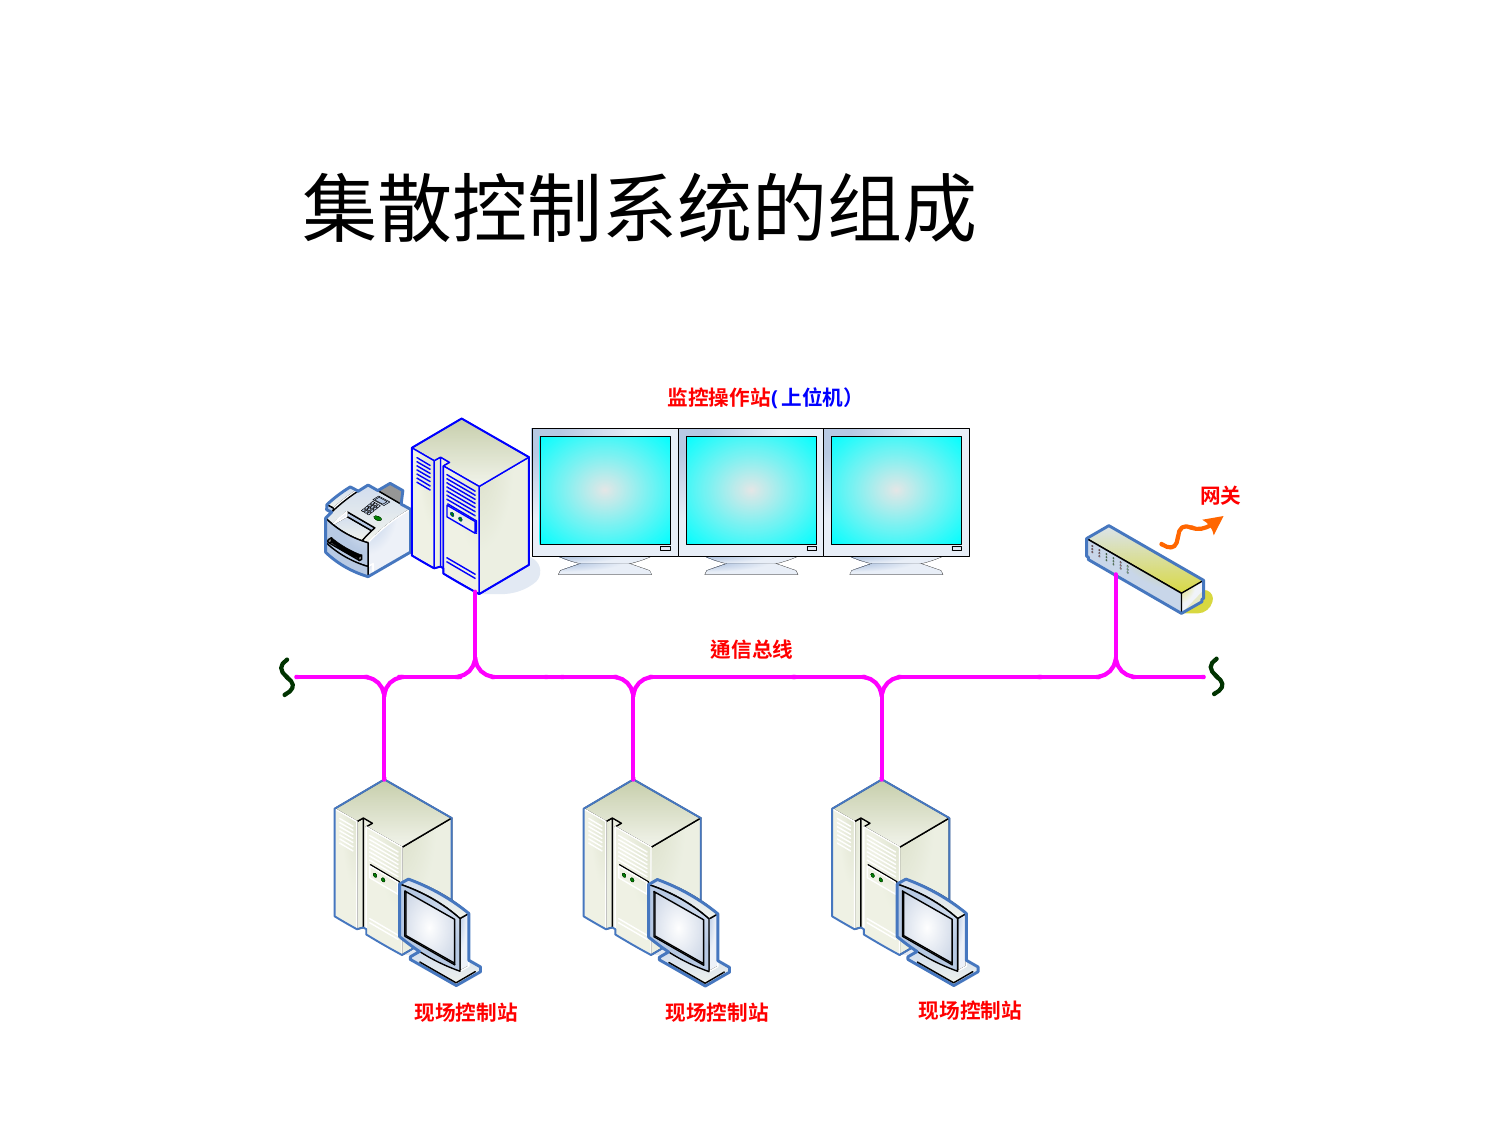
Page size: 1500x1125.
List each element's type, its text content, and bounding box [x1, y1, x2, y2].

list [237, 365, 1301, 1047]
title 集散控制系统的组成 [287, 137, 1312, 276]
